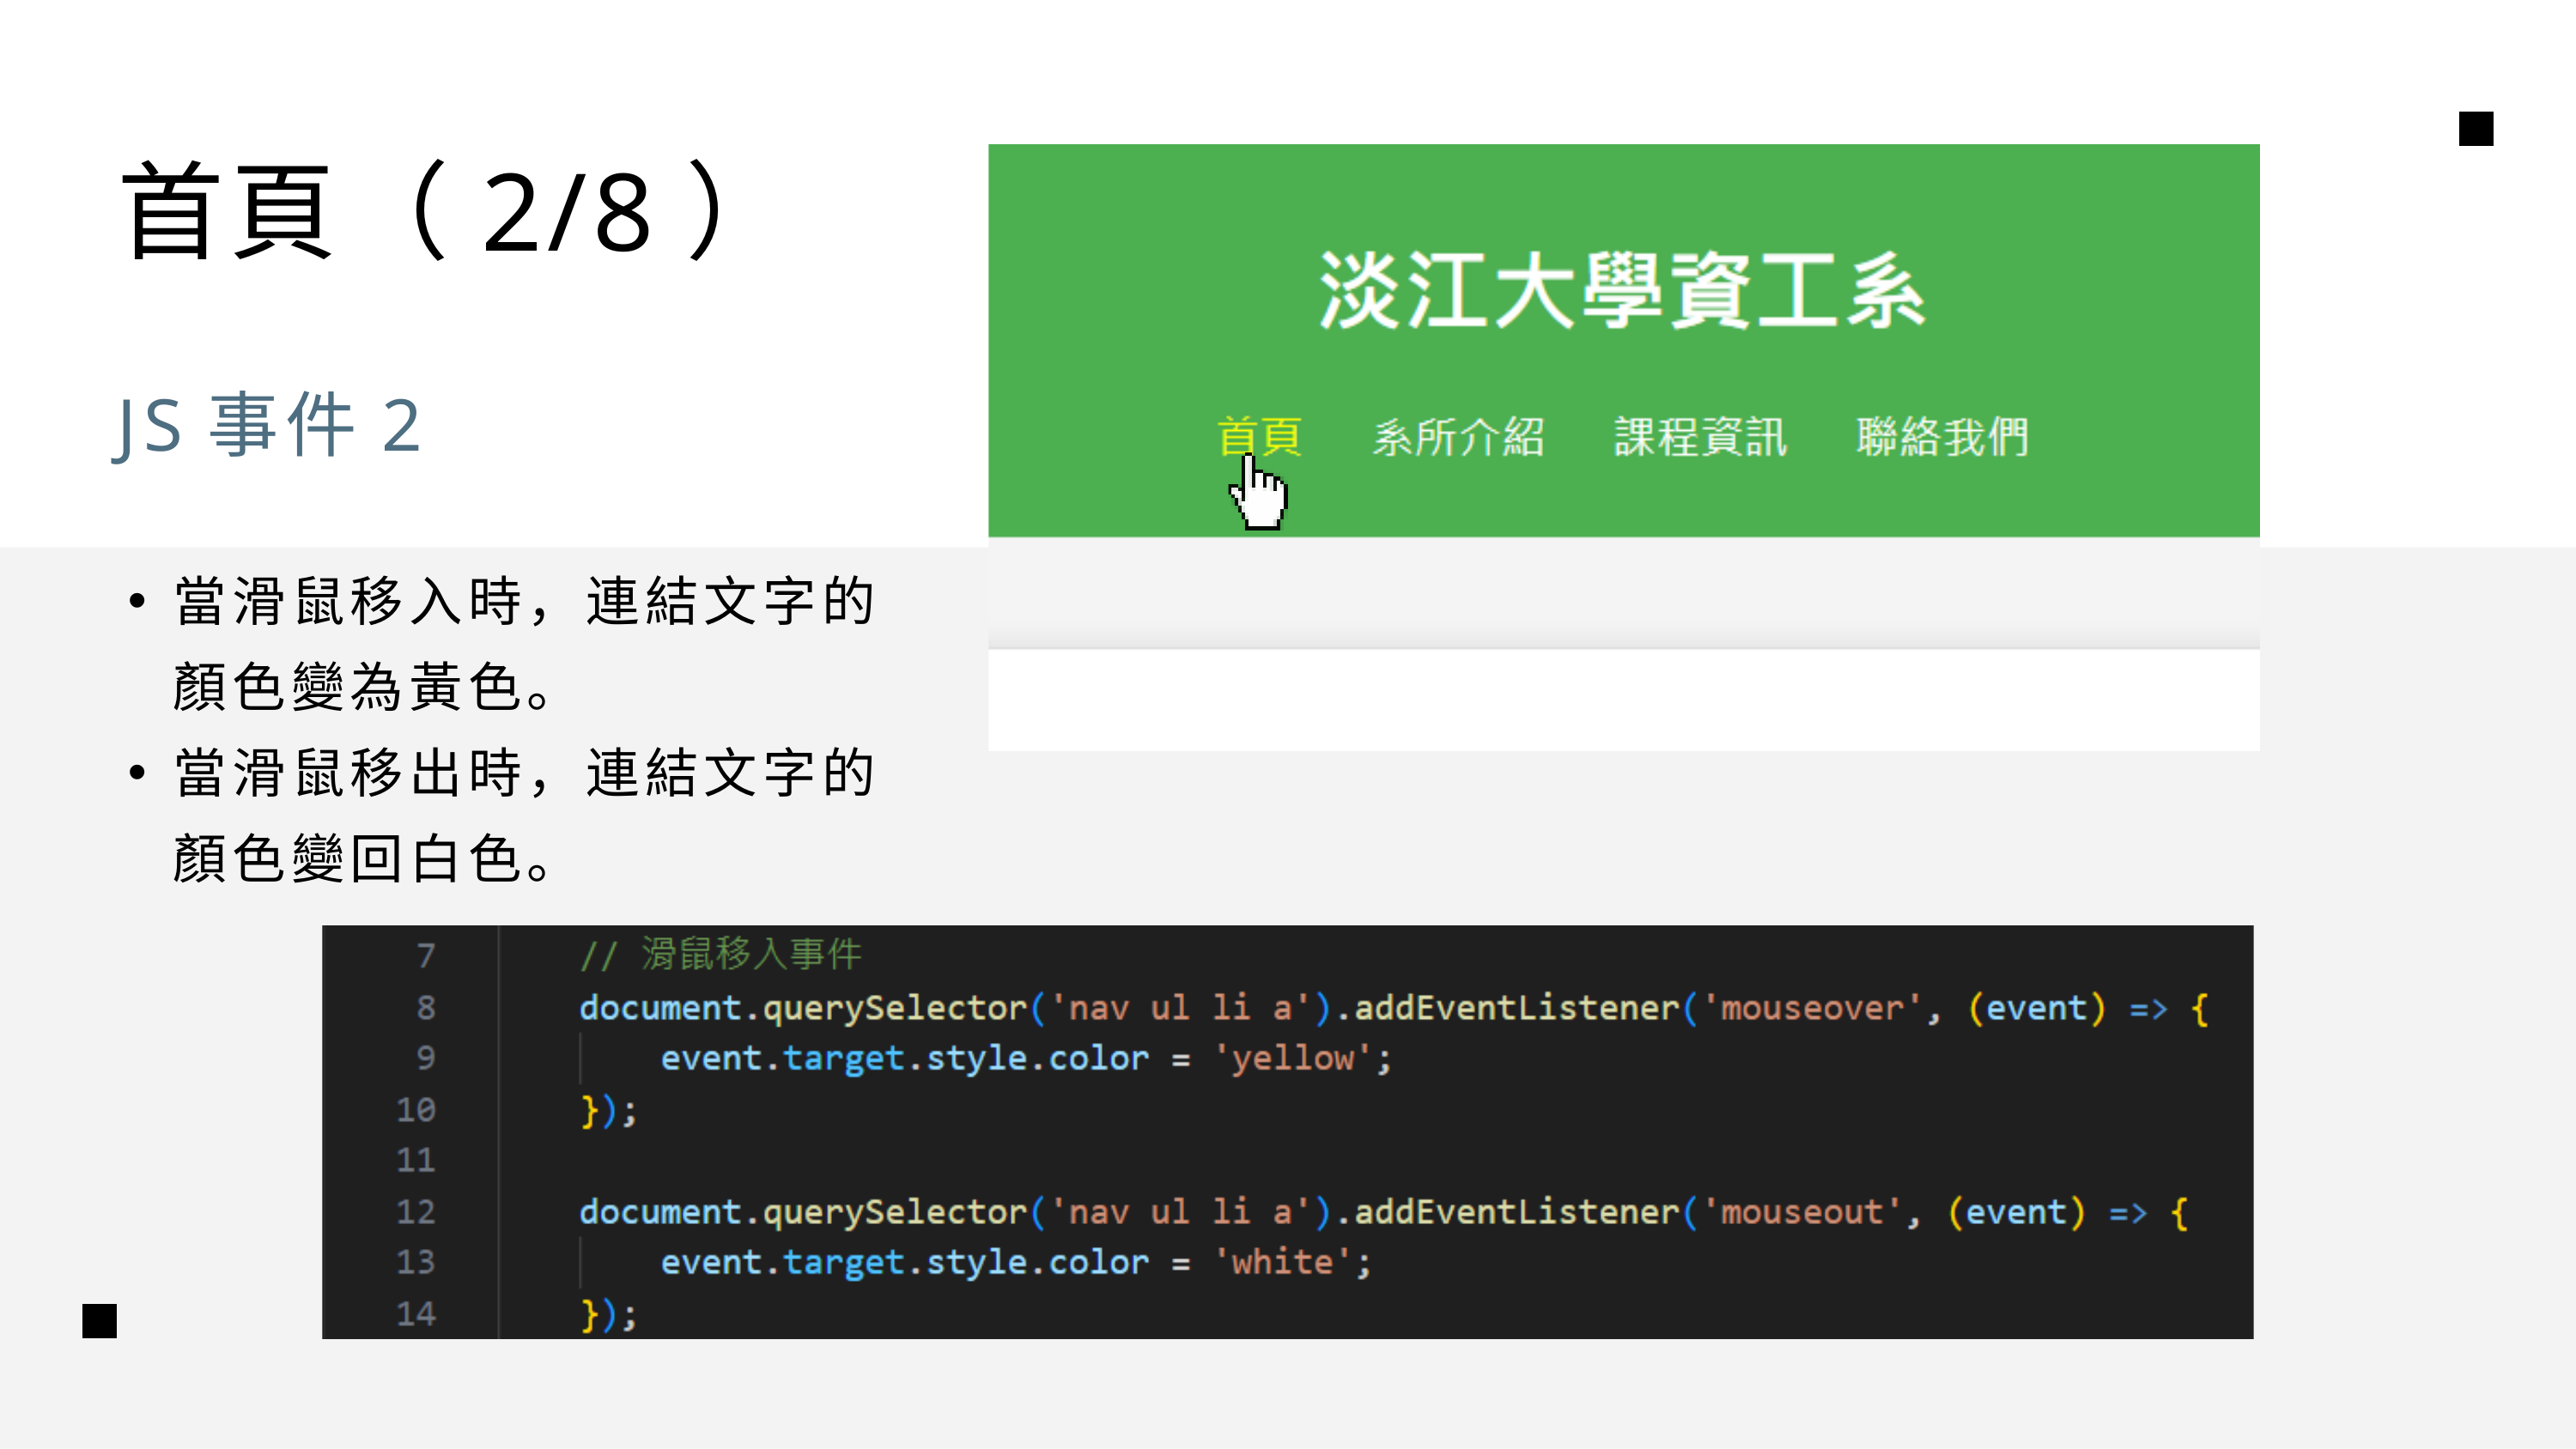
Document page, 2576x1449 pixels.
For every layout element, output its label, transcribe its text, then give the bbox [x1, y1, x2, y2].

text_box [1228, 452, 1288, 530]
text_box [82, 1303, 118, 1339]
text_box [988, 144, 2260, 544]
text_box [0, 547, 2576, 1449]
text_box 首頁（2/8） [117, 122, 1124, 273]
text_box JS事件2 [117, 365, 790, 466]
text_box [2458, 111, 2494, 147]
